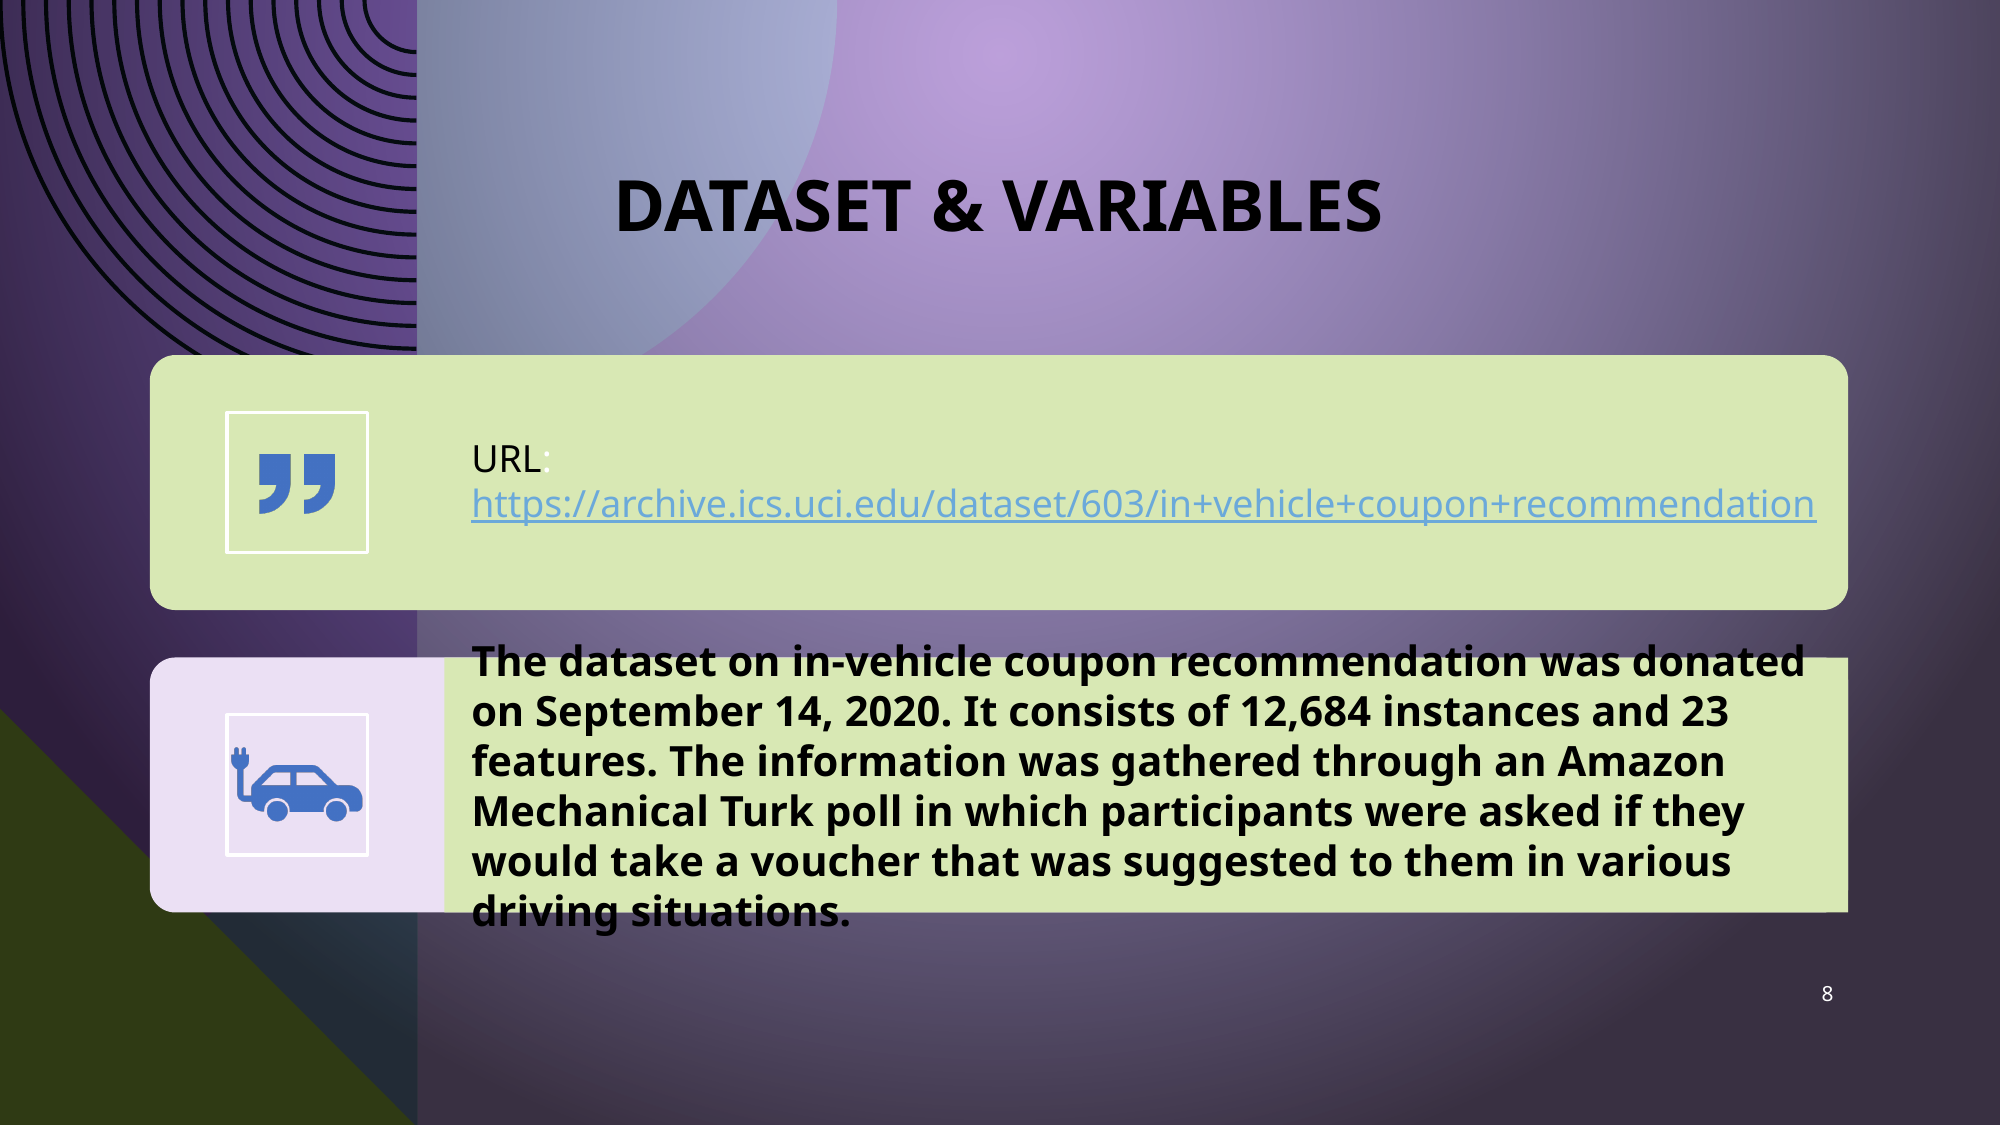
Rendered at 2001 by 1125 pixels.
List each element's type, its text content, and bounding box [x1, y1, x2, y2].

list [149, 317, 1849, 951]
slide_number 8 [1724, 965, 1849, 1025]
title DATASET & VARIABLES [149, 99, 1849, 317]
text_box [0, 0, 2000, 1125]
